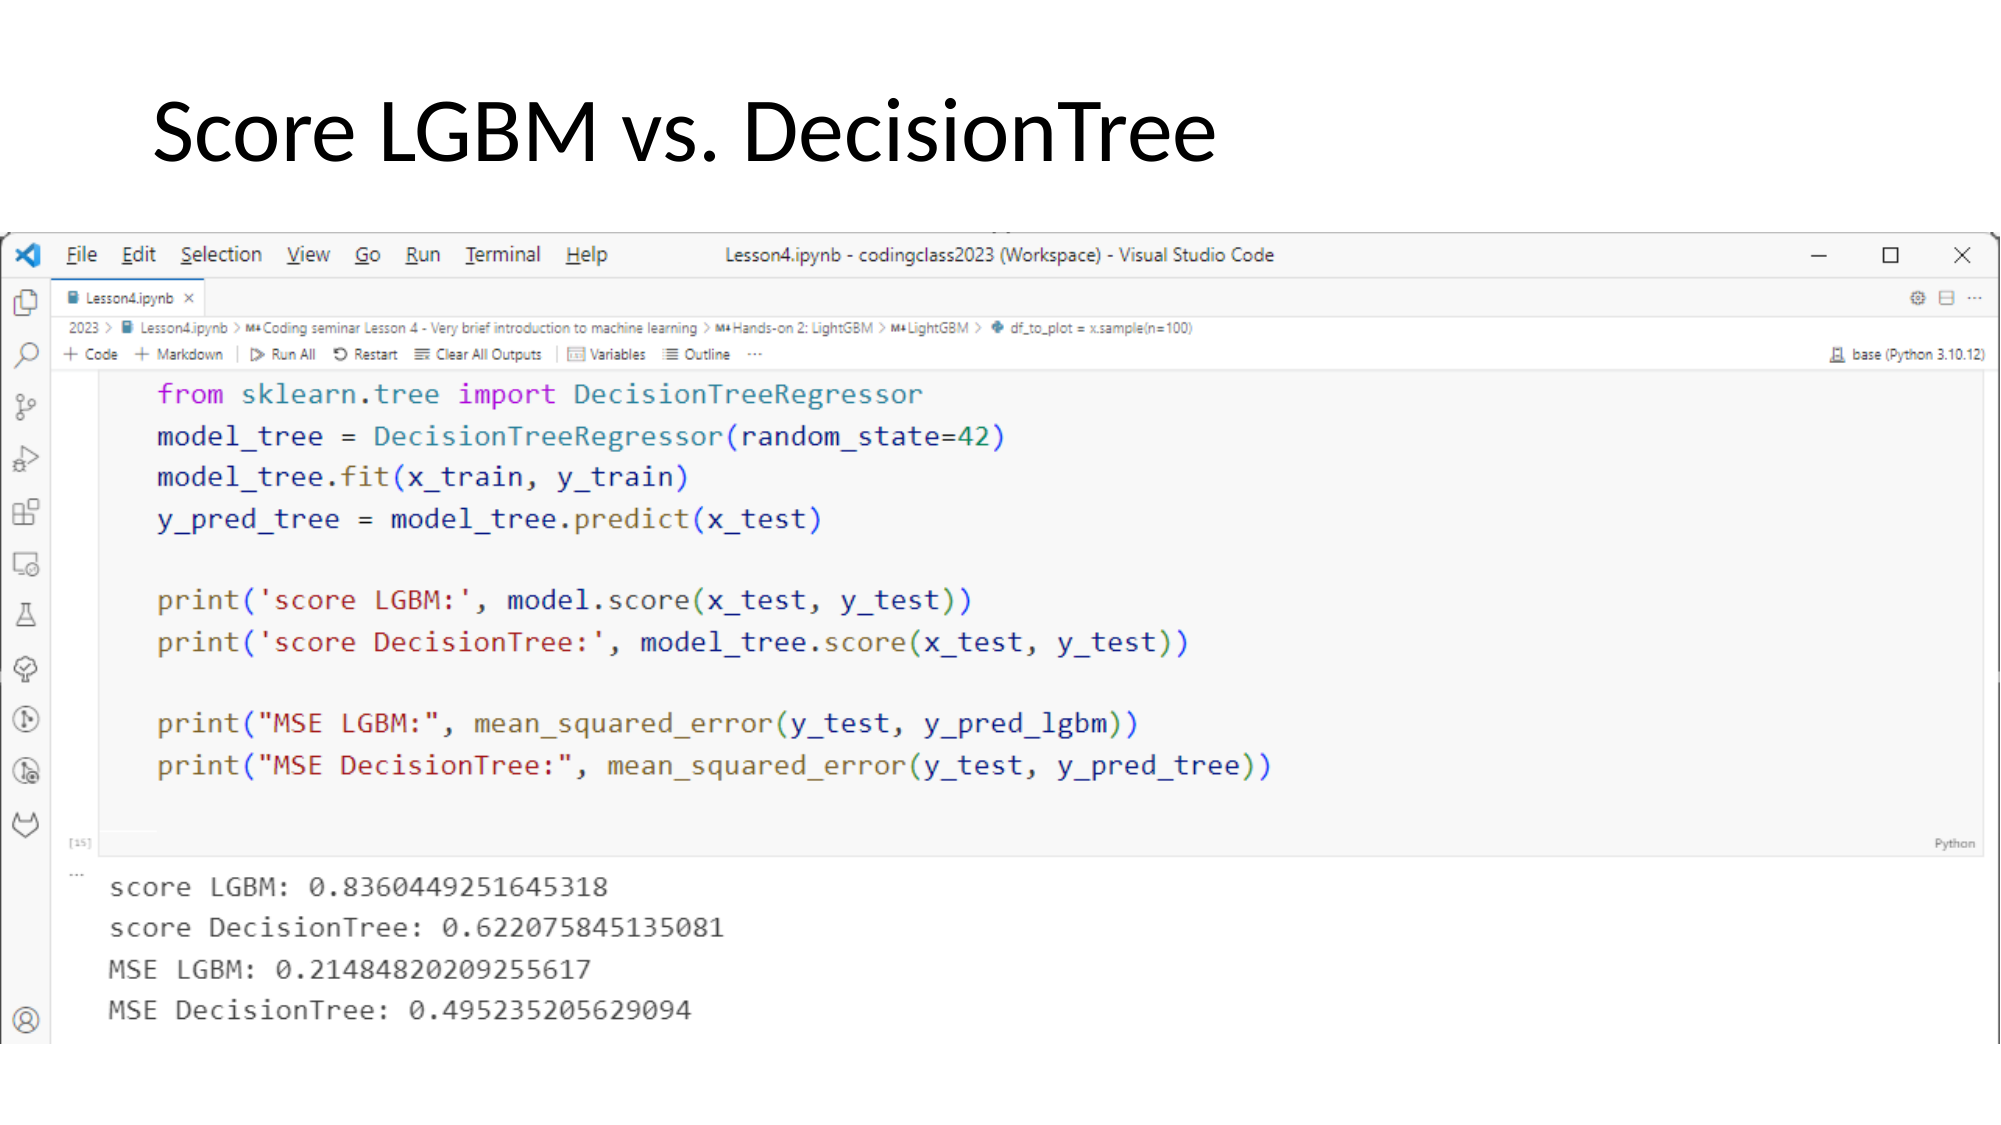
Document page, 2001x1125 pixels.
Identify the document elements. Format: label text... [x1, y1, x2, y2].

title Score LGBM vs. DecisionTree [137, 59, 1863, 205]
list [0, 232, 2000, 1044]
